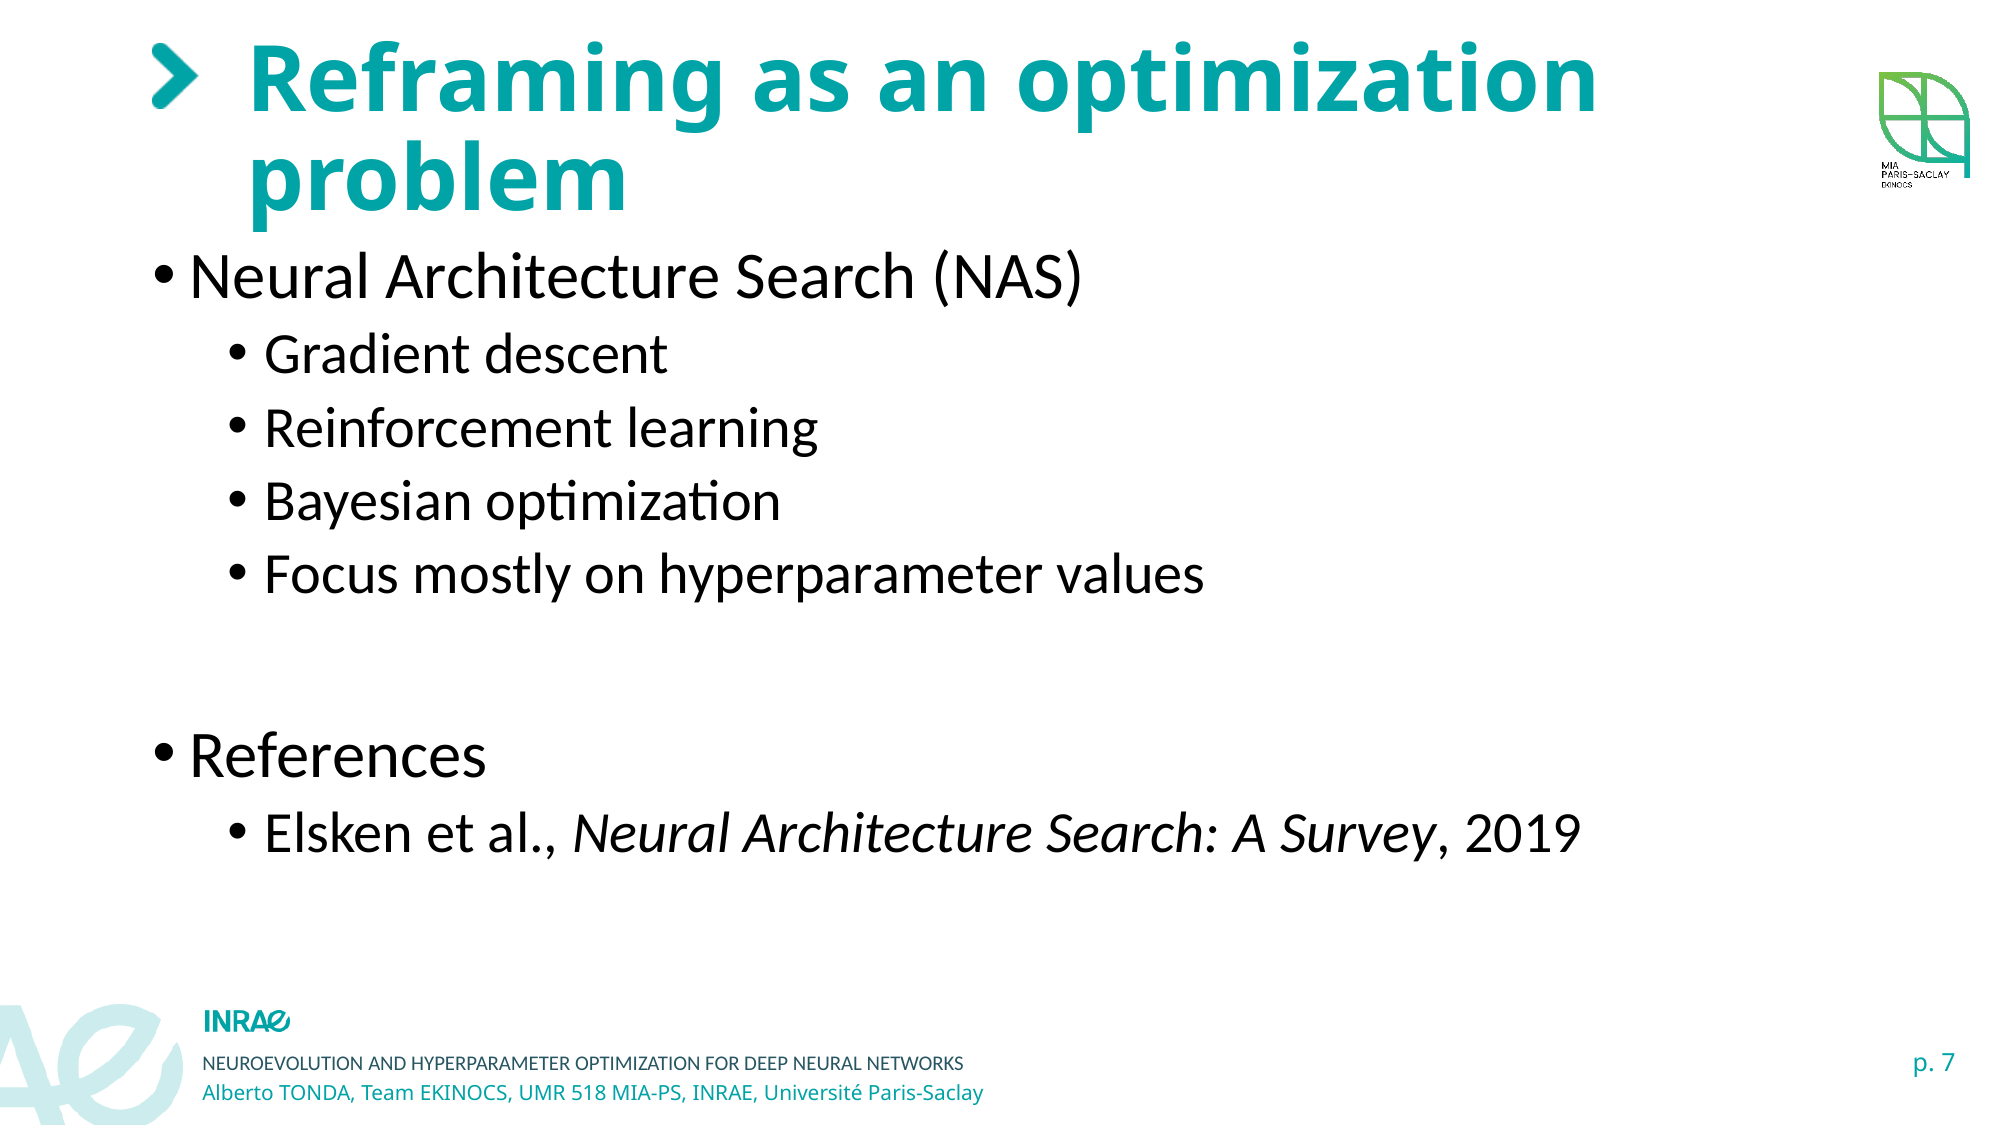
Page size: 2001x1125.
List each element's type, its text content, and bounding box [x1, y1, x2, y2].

picture [152, 43, 200, 109]
picture [1862, 54, 1986, 205]
picture [0, 996, 329, 1125]
title Reframing as an optimization problem [137, 59, 1863, 203]
list Neural Architecture Search (NAS) Gradient descent Reinforcement learning Bayesian optimization Focus mostly on hyperparameter values References Elsken et al., Neural Architecture Search: A Survey, 2019 [137, 233, 1863, 1001]
